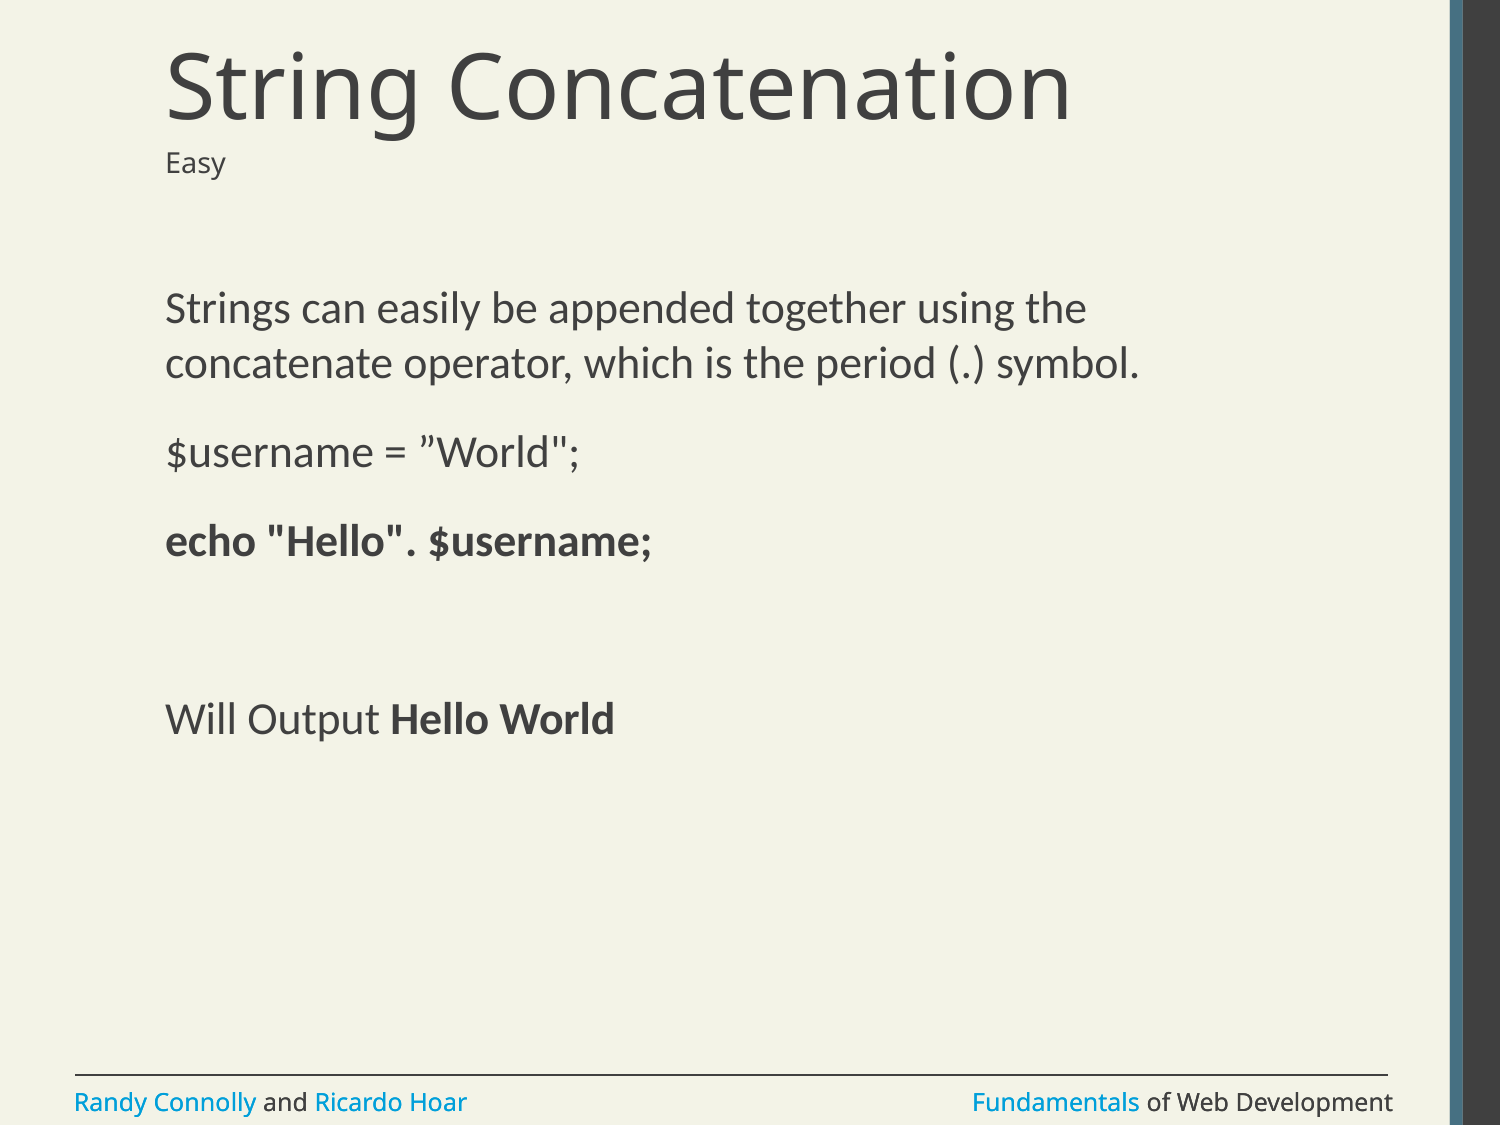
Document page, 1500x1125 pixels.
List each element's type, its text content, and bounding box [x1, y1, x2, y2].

list Easy [150, 137, 1200, 188]
title String Concatenation [150, 20, 1425, 188]
list Strings can easily be appended together using the concatenate operator, which is the period (.) symbol. $username = ”World"; echo "Hello". $username; Will Output Hello World [150, 270, 1200, 1013]
